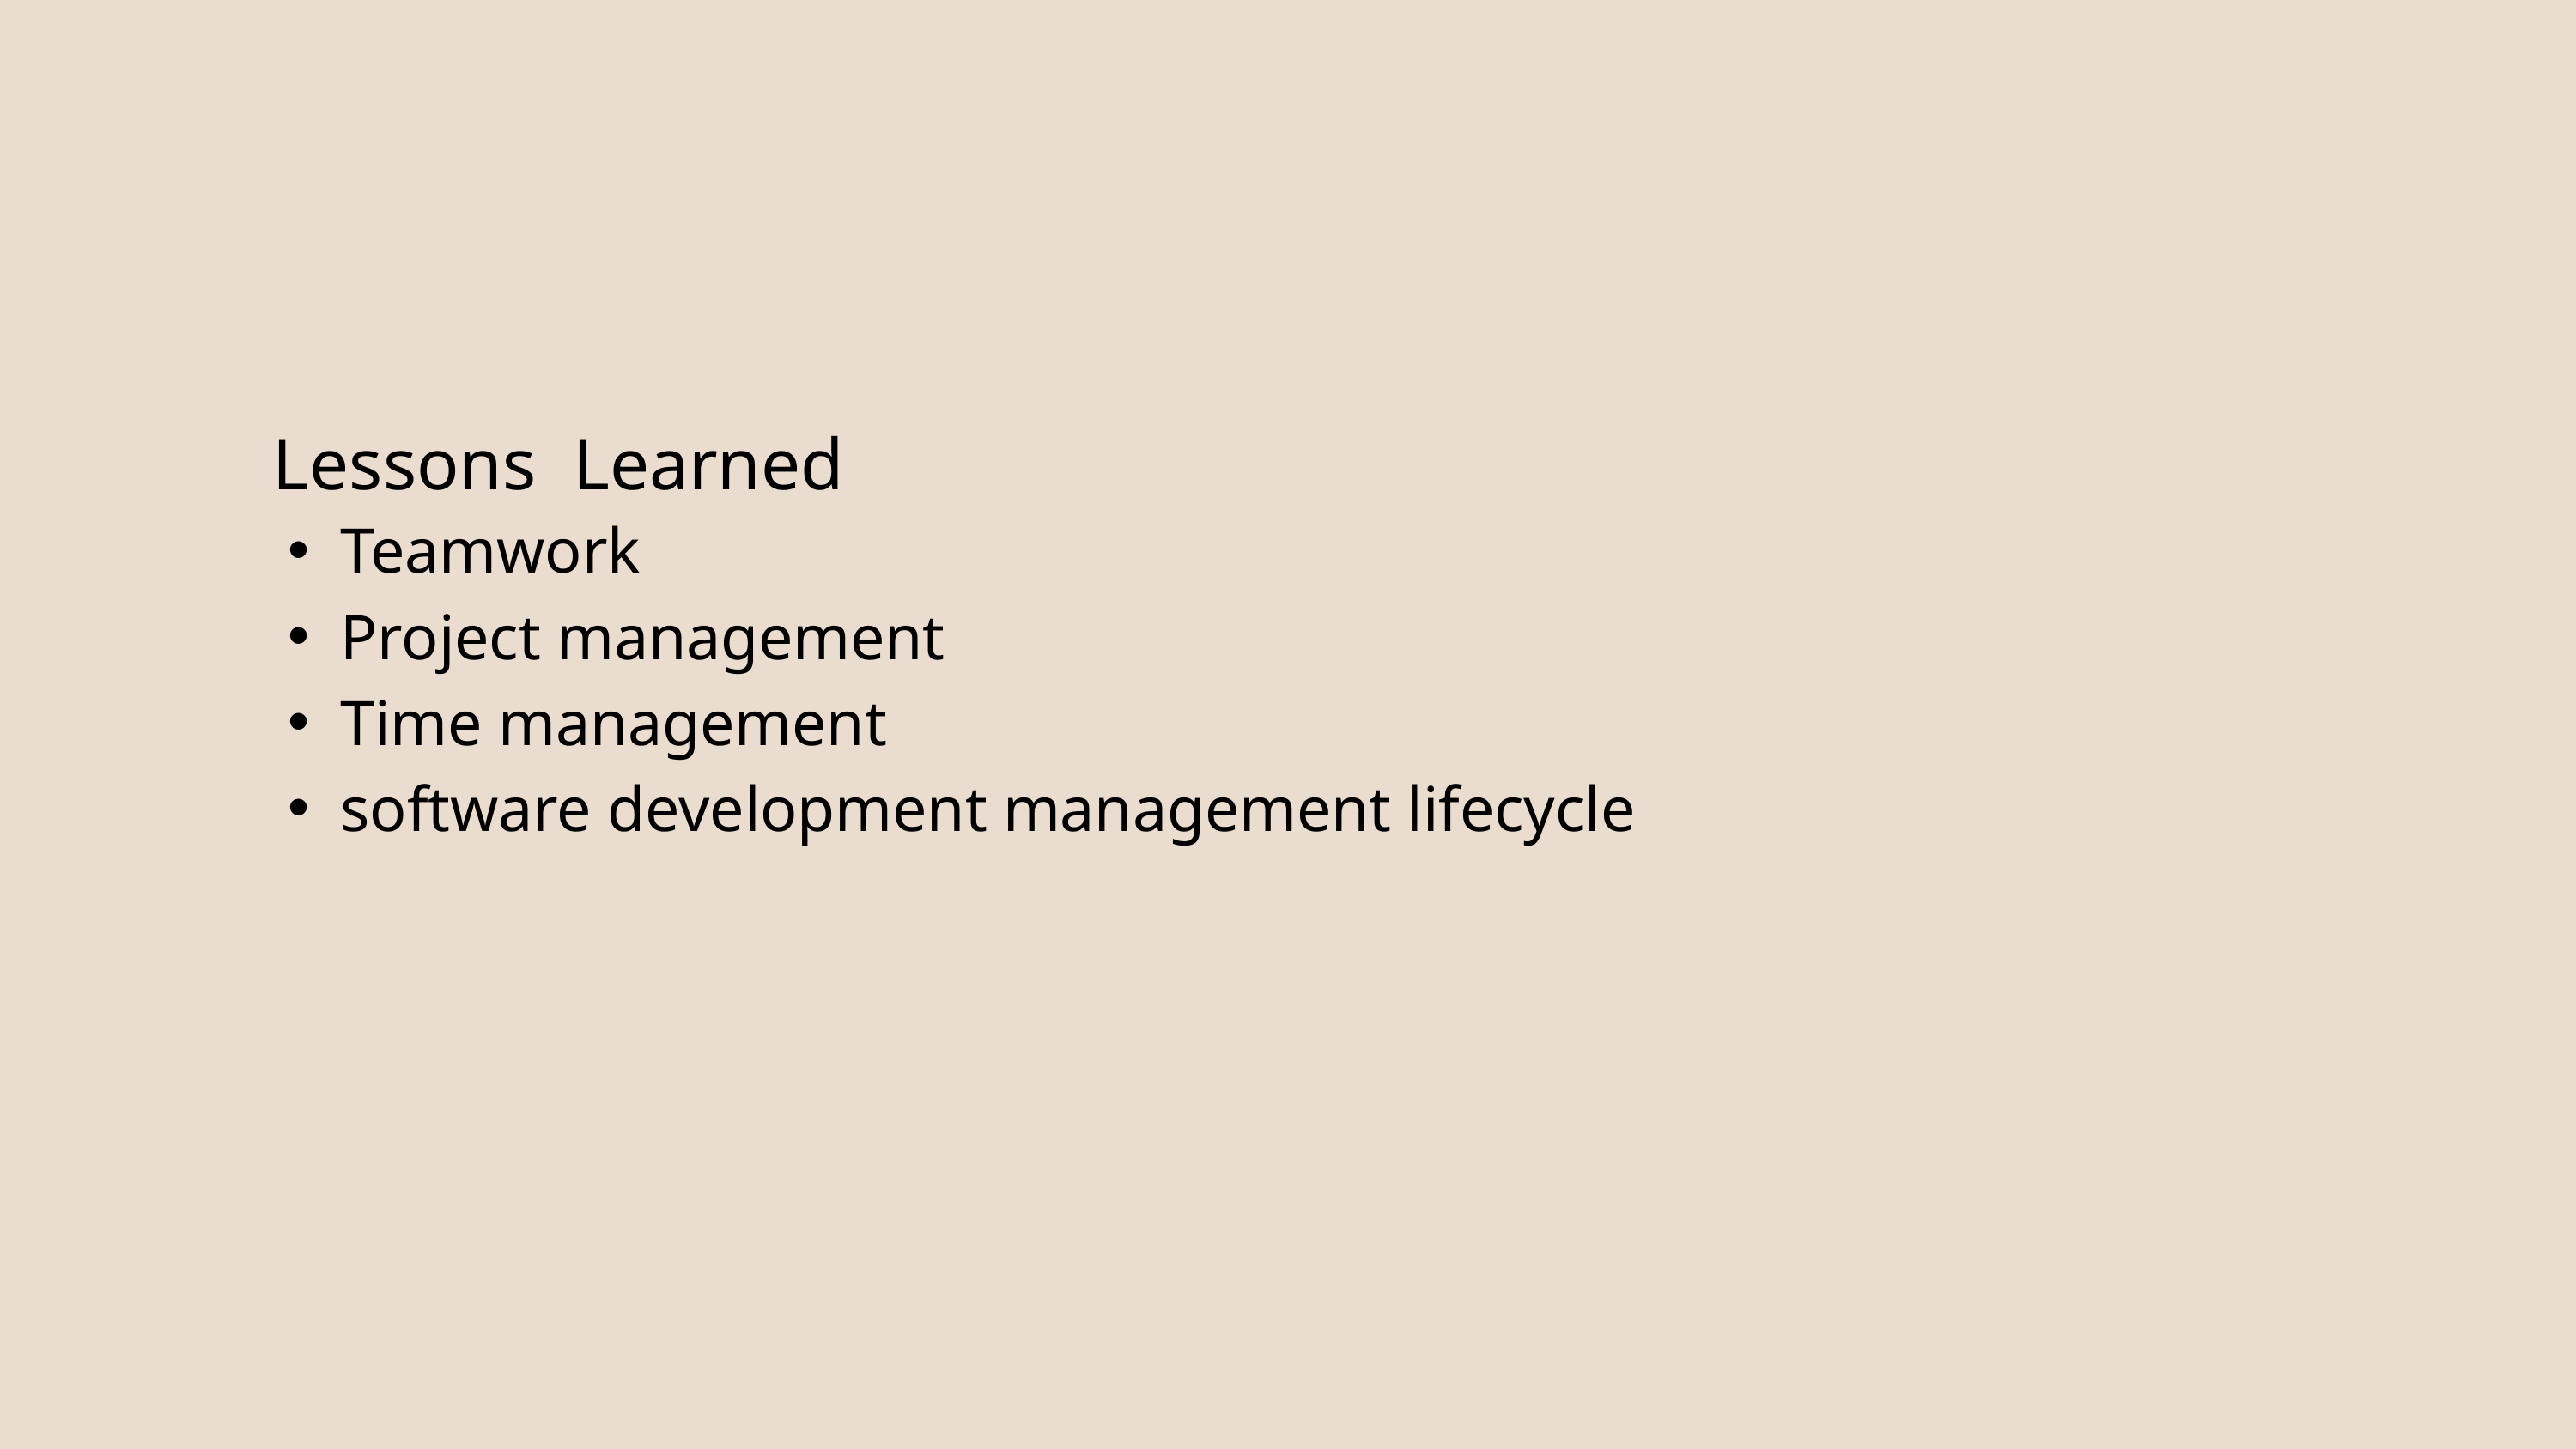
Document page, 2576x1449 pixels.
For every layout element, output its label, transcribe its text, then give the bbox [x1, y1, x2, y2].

text_box Teamwork Project management Time management software development management lifecycle [235, 499, 1855, 844]
text_box Lessons Learned [182, 405, 936, 504]
